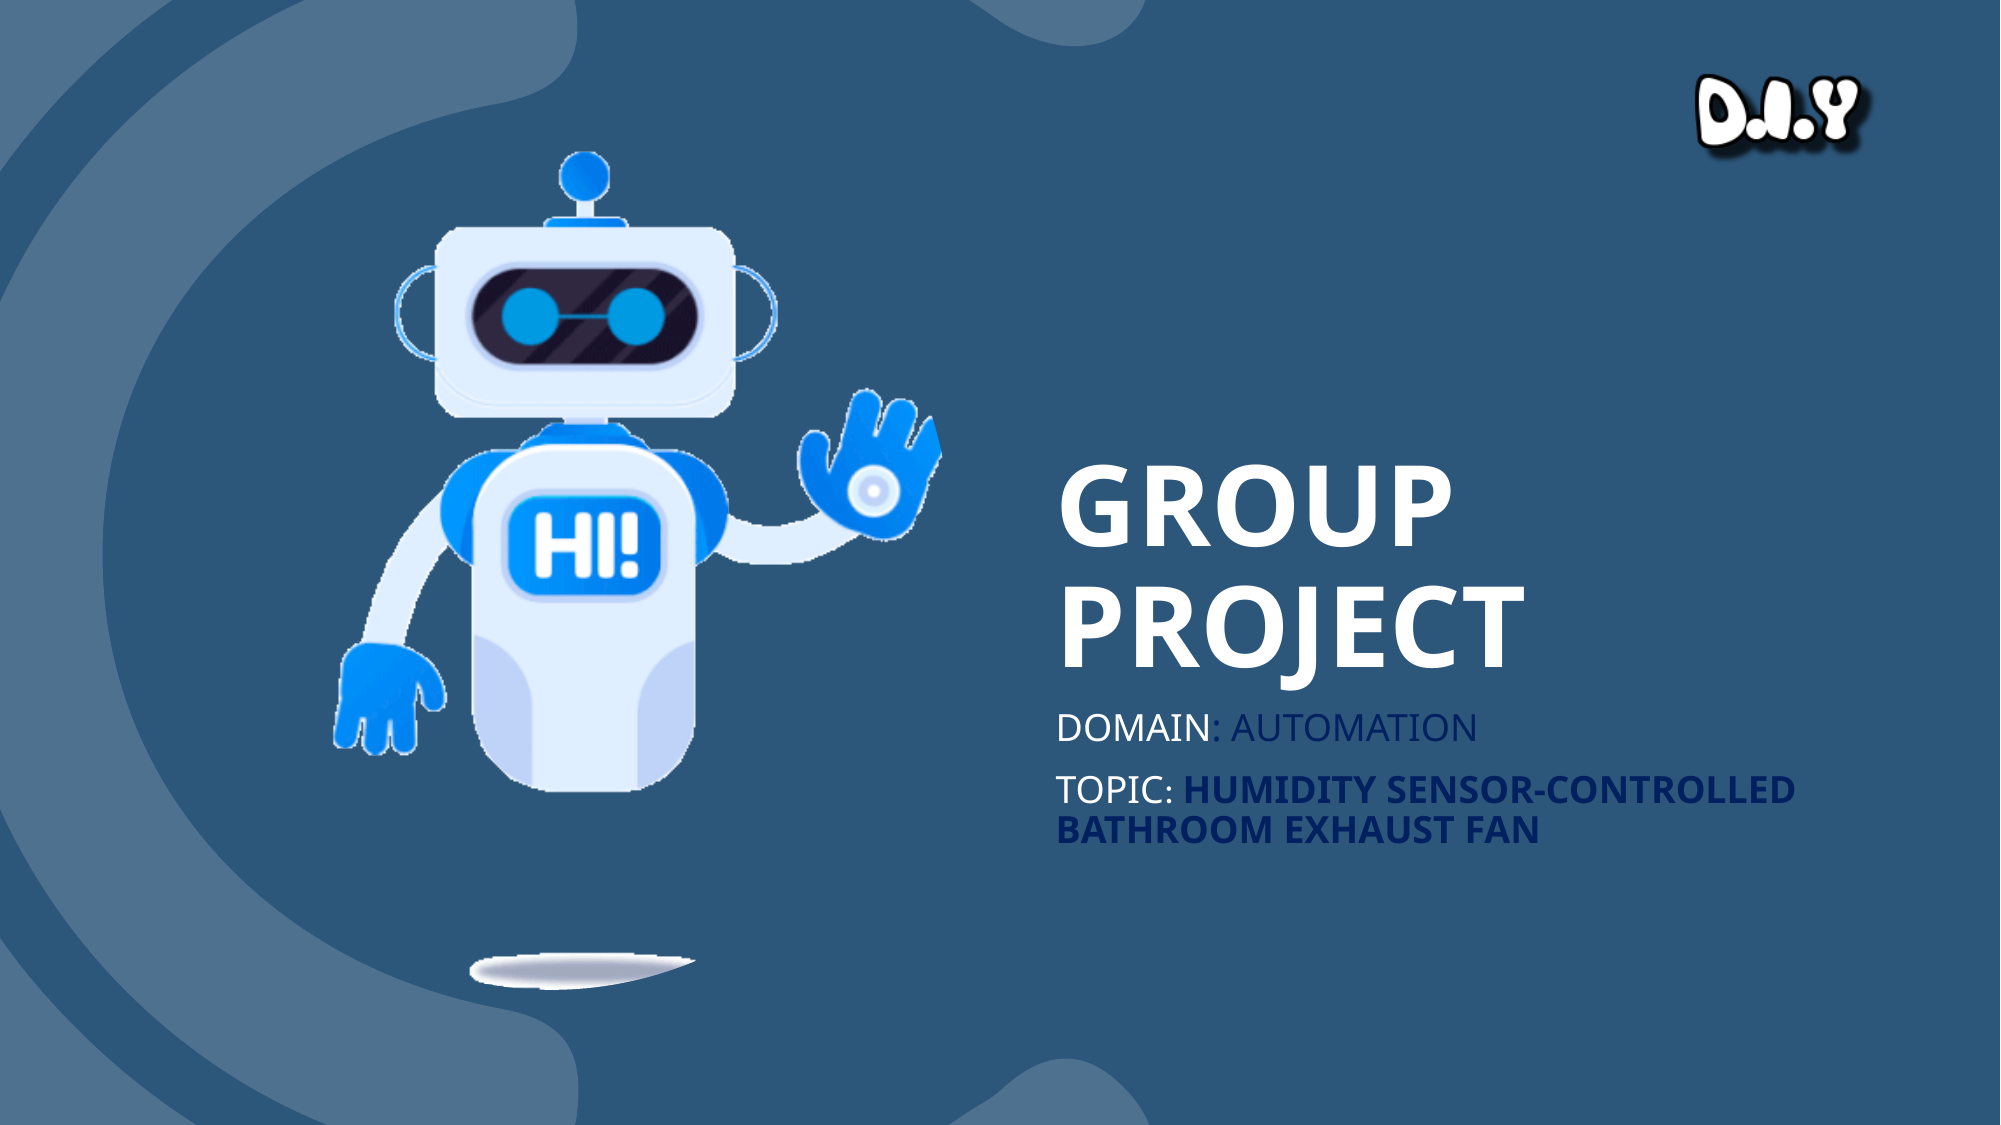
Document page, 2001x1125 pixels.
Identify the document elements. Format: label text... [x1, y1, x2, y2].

title Group project [1040, 356, 1885, 700]
subtitle Domain: automation TOPIC: Humidity sensor-controlled bathroom exhaust fan [1040, 702, 1885, 876]
picture [1685, 64, 1887, 175]
picture [150, 119, 953, 990]
